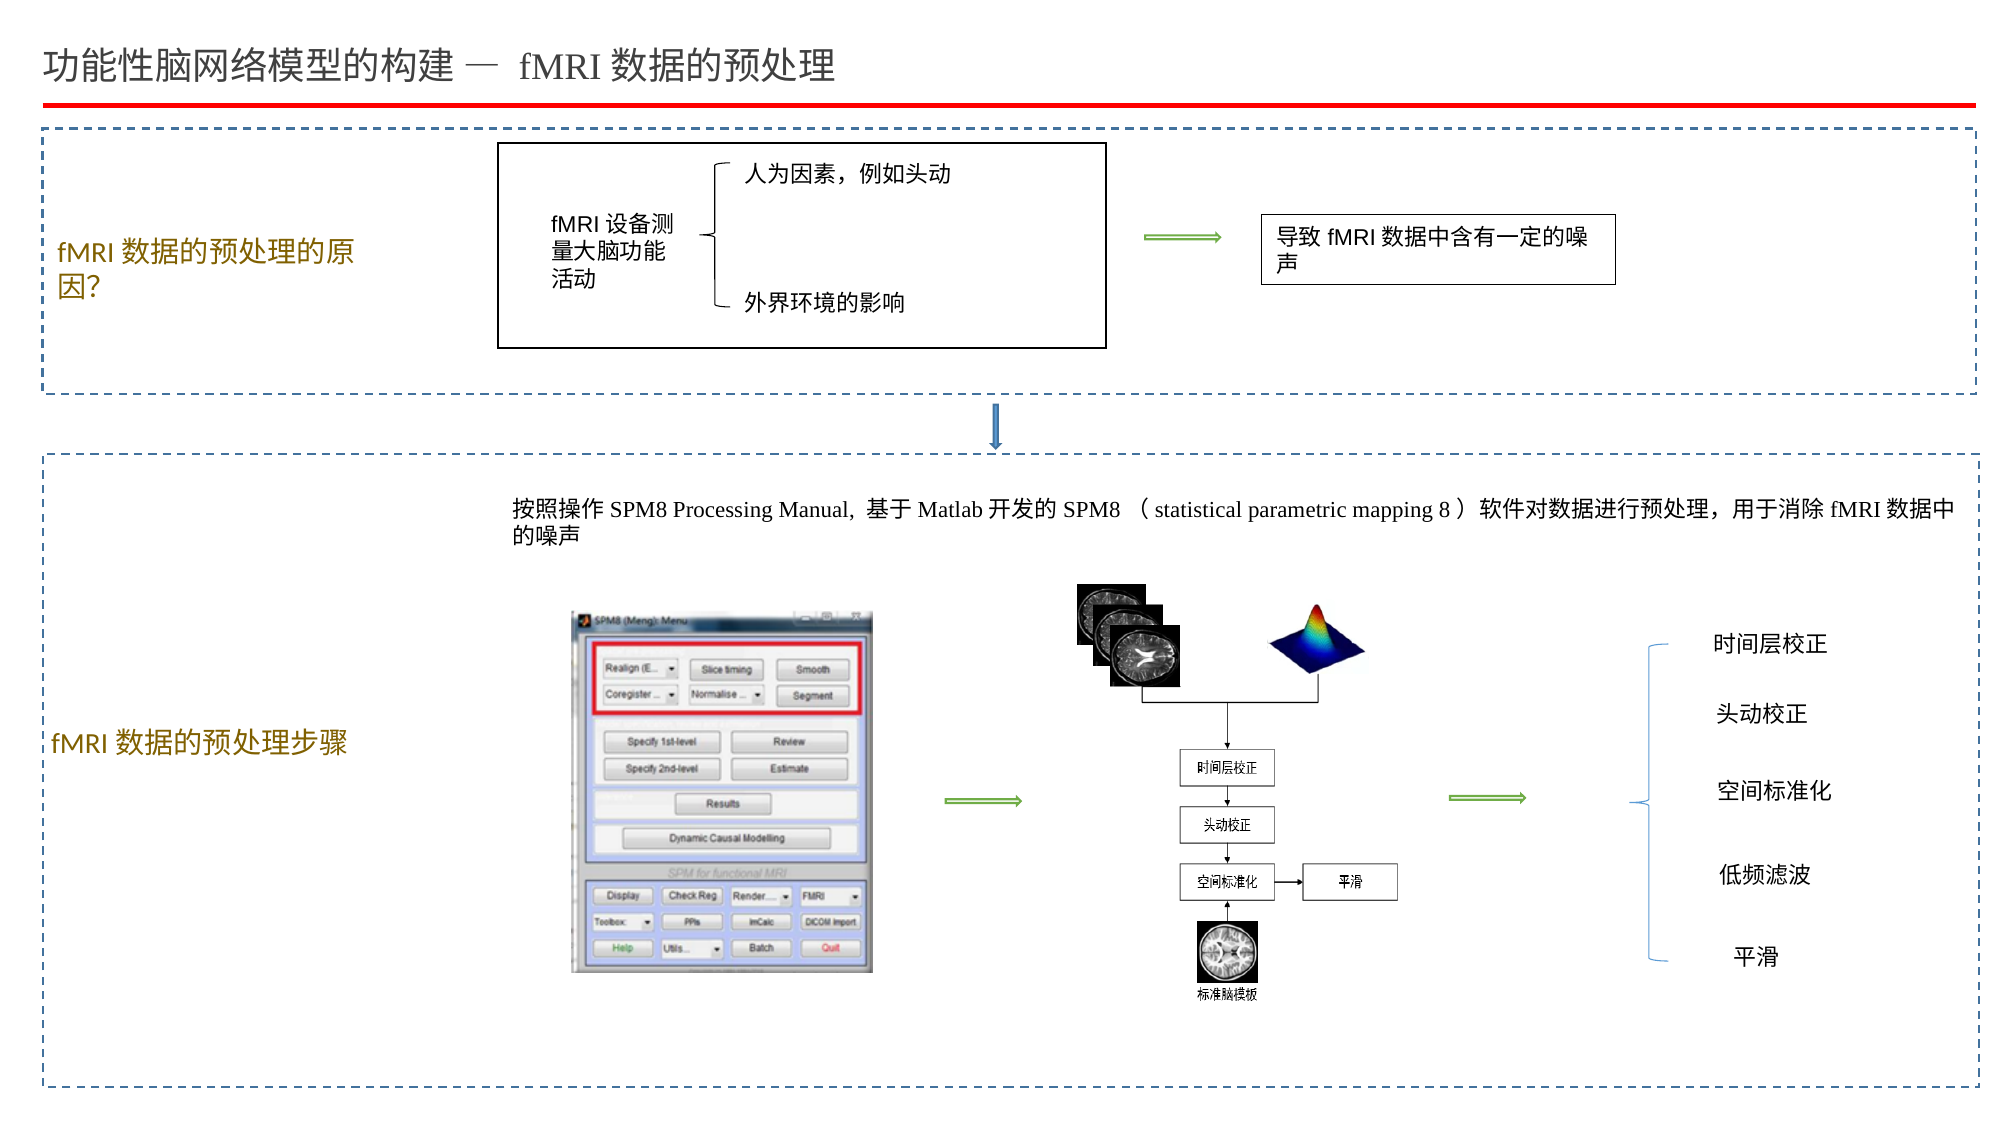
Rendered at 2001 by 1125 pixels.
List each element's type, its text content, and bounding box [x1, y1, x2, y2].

text_box [1448, 791, 1527, 805]
text_box 头动校正 [1701, 692, 1865, 735]
text_box 低频滤波 [1704, 853, 1904, 896]
text_box fMRI数据的预处理步骤 [36, 717, 404, 767]
text_box [41, 127, 1977, 395]
text_box 功能性脑网络模型的构建 — fMRI数据的预处理 [42, 22, 1041, 103]
text_box [989, 403, 1003, 450]
text_box [944, 794, 1023, 808]
text_box [42, 453, 1980, 1088]
text_box 平滑 [1719, 934, 1856, 977]
text_box 时间层校正 [1698, 622, 1865, 665]
text_box [1629, 643, 1669, 962]
picture [1044, 571, 1433, 1019]
picture [571, 610, 873, 973]
text_box 空间标准化 [1703, 769, 1898, 812]
